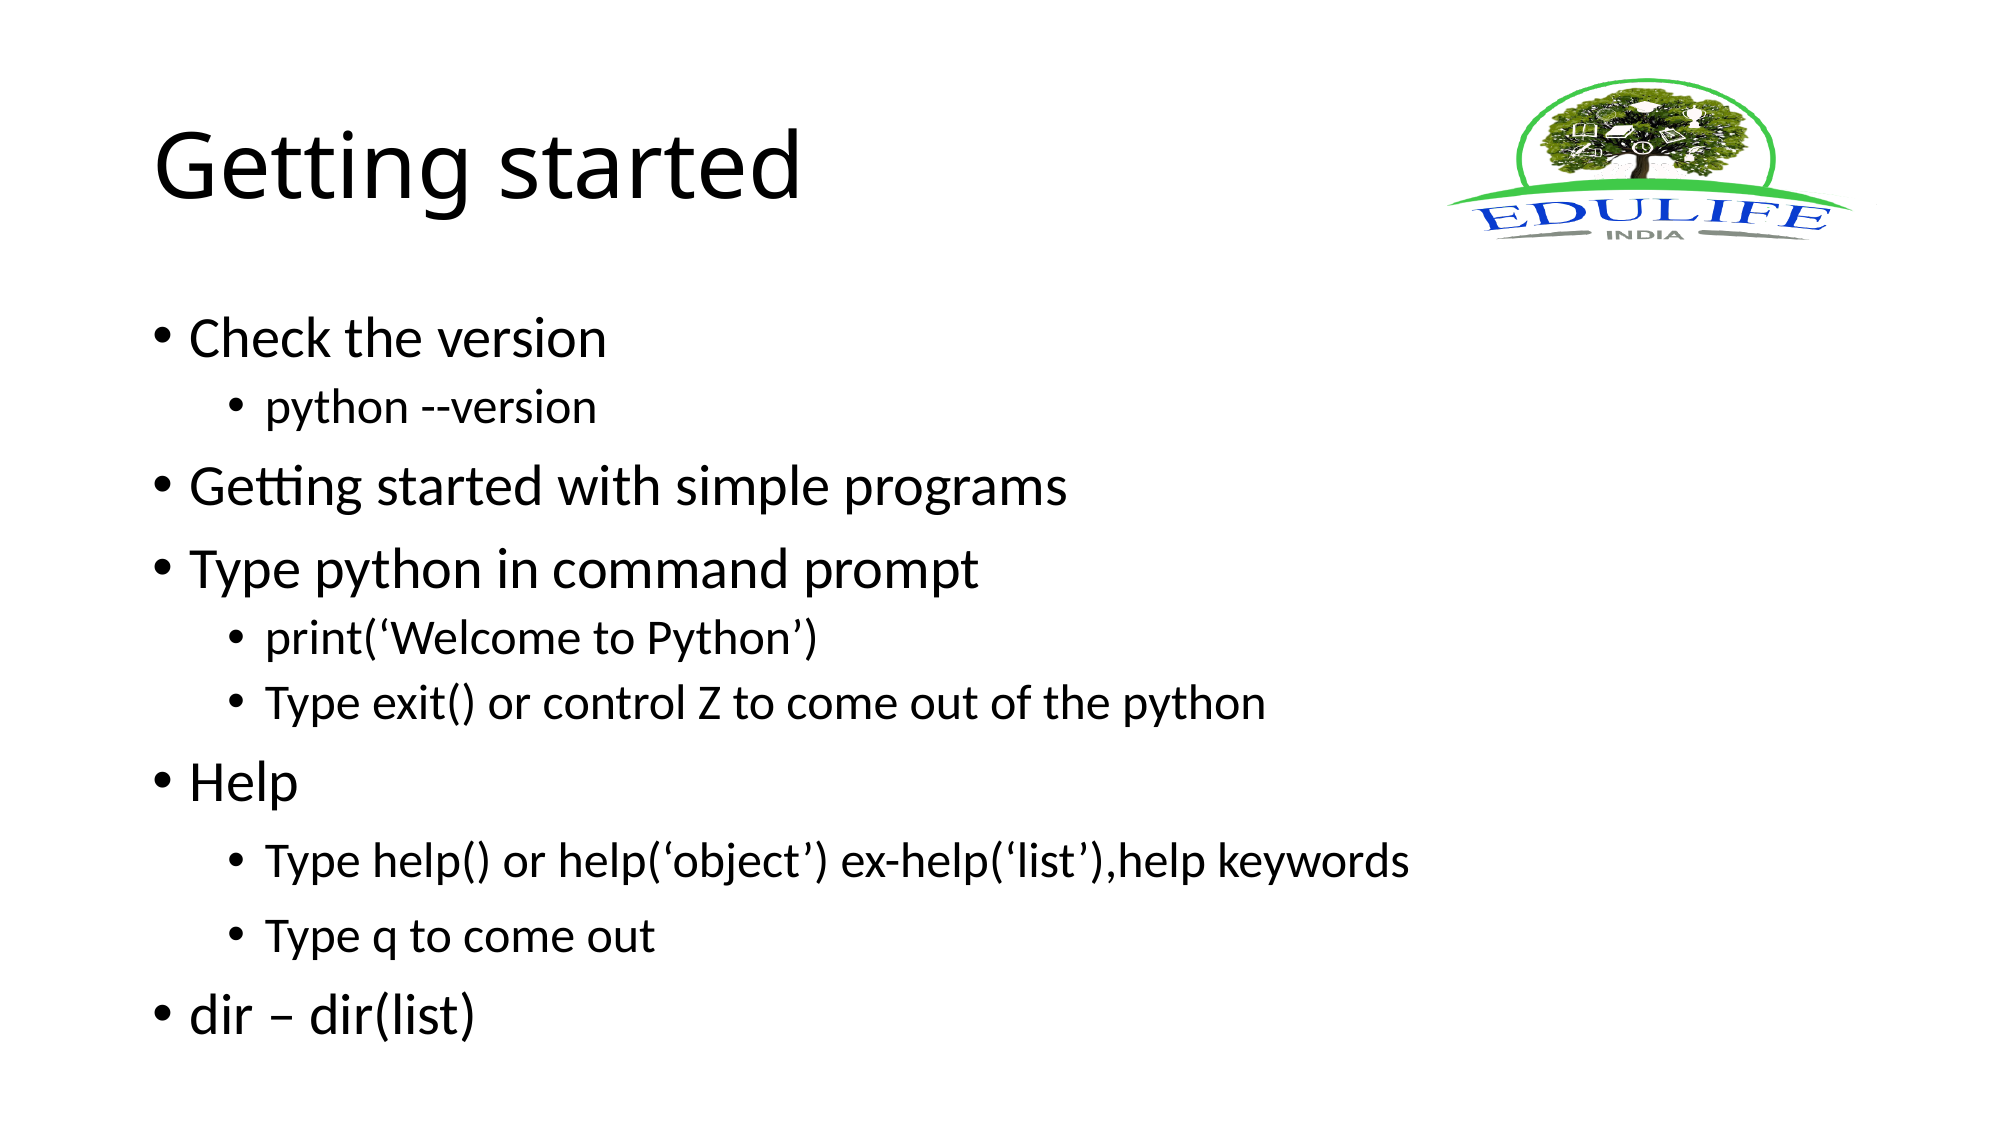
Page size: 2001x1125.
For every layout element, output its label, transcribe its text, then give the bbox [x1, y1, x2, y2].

picture [1446, 78, 1877, 241]
title Getting started [137, 59, 1863, 278]
list Check the version python --version Getting started with simple programs Type python in command prompt print(‘Welcome to Python’) Type exit() or control Z to come out of the python Help Type help() or help(‘object’) ex-help(‘list’),help keywords Type q to come out dir – dir(list) [137, 299, 1863, 1066]
